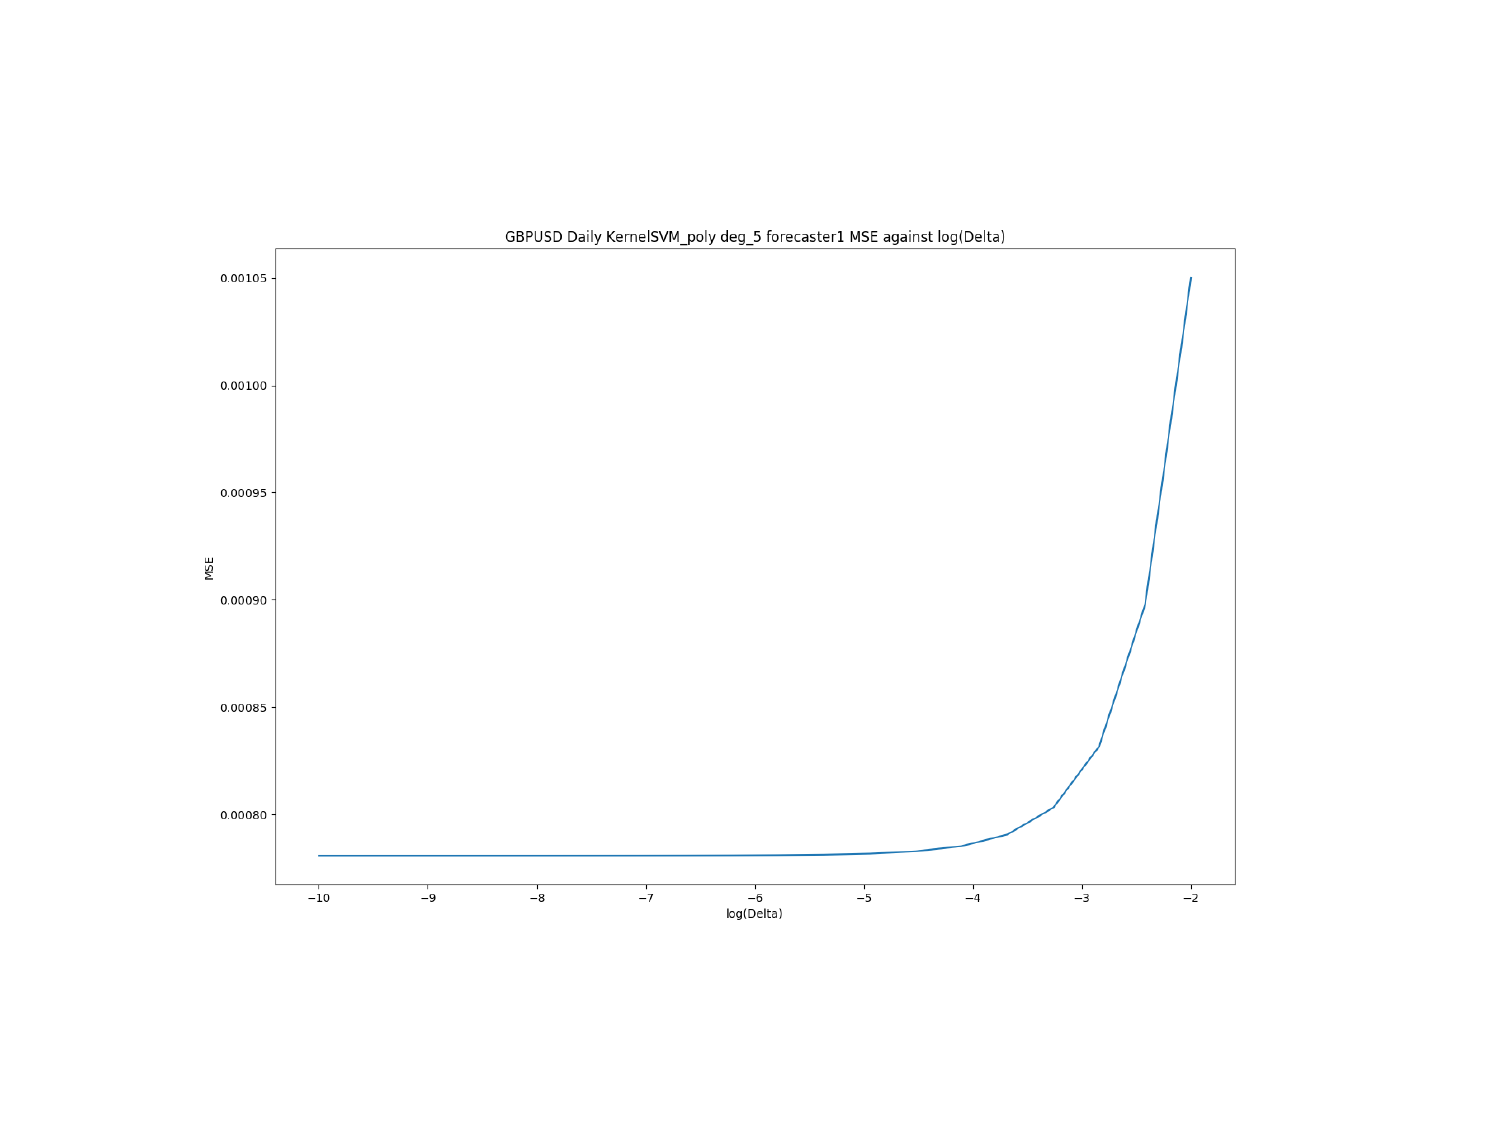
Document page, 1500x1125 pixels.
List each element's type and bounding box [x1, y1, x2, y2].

picture [119, 149, 1358, 976]
